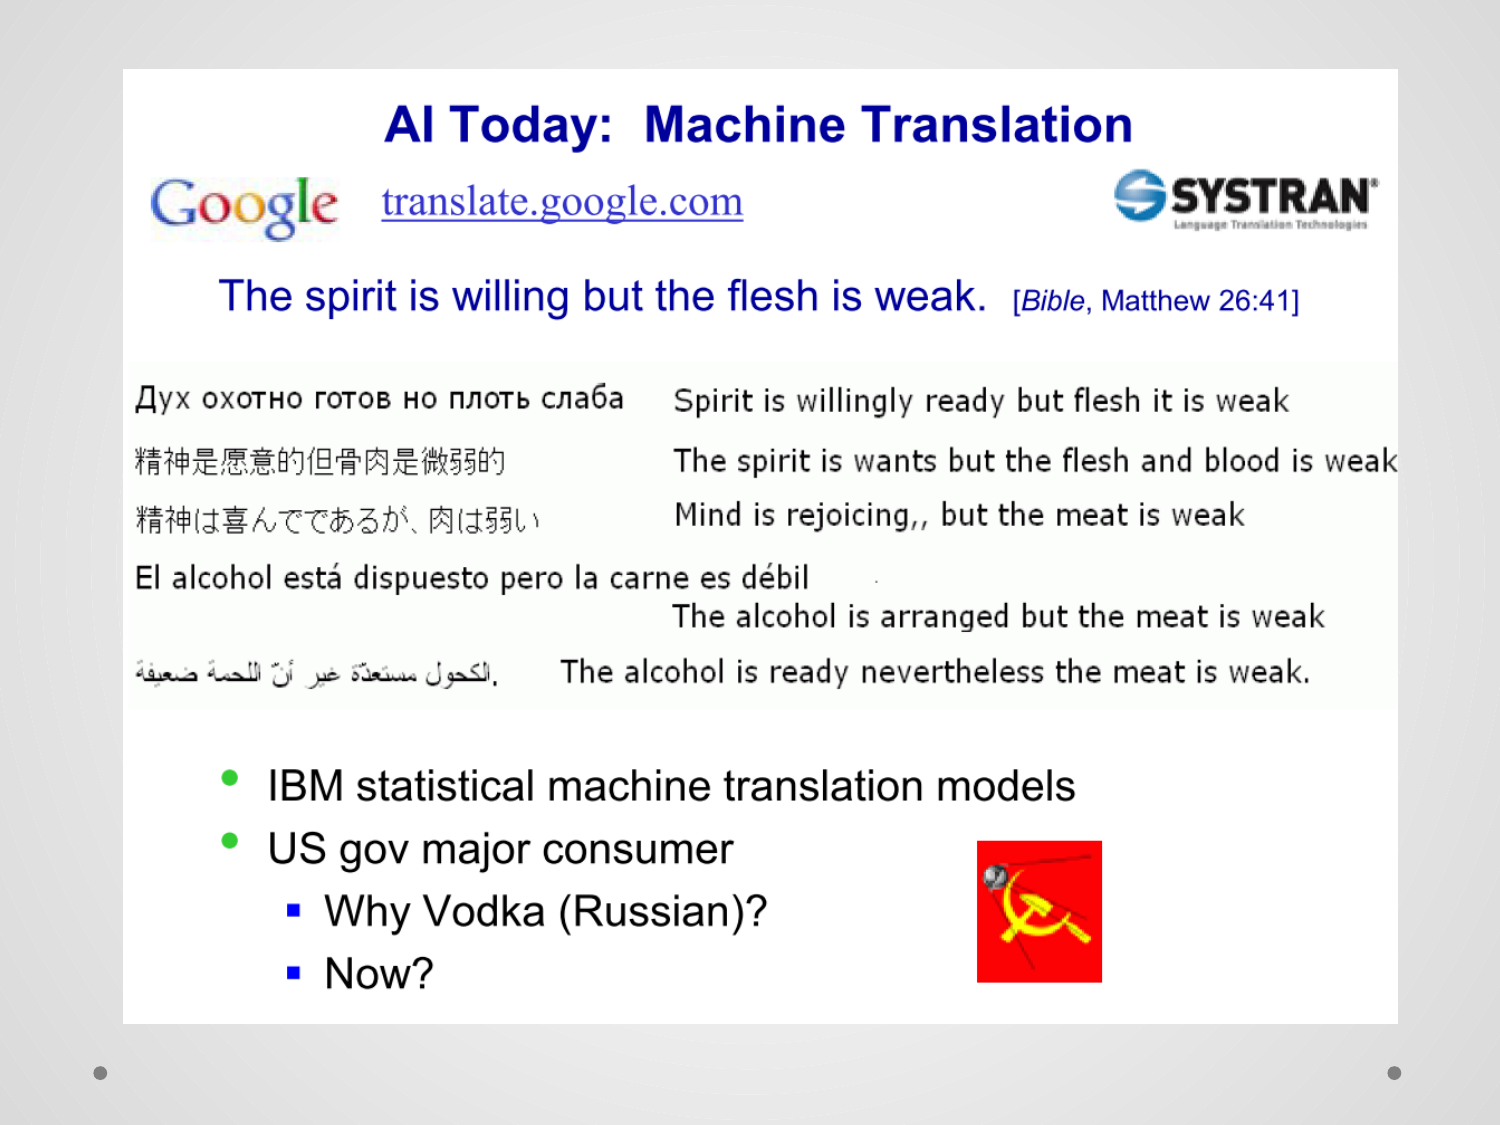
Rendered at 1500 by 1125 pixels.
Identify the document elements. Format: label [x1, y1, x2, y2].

picture [123, 69, 1398, 1024]
